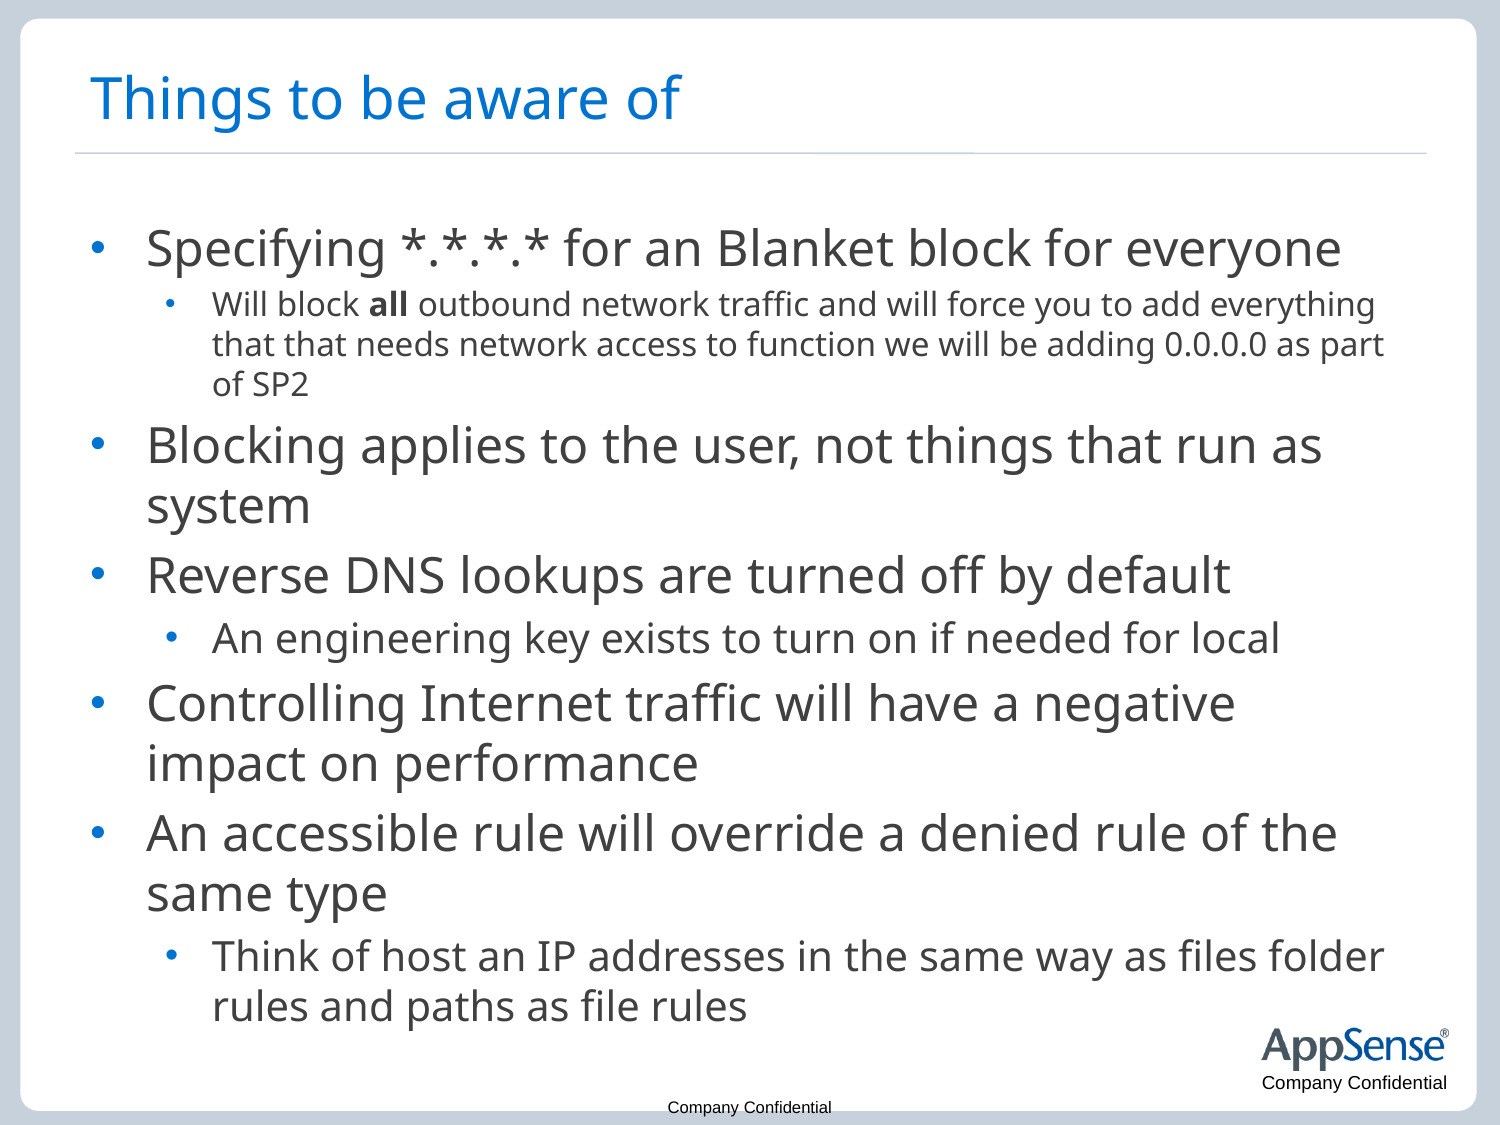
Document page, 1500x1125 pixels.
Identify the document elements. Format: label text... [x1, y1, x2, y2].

list Specifying *.*.*.* for an Blanket block for everyone Will block all outbound network traffic and will force you to add everything that that needs network access to function we will be adding 0.0.0.0 as part of SP2 Blocking applies to the user, not things that run as system Reverse DNS lookups are turned off by default An engineering key exists to turn on if needed for local Controlling Internet traffic will have a negative impact on performance An accessible rule will override a denied rule of the same type Think of host an IP addresses in the same way as files folder rules and paths as file rules [74, 209, 1426, 1006]
title Things to be aware of [74, 44, 1426, 148]
text_box Company Confidential [0, 1089, 1500, 1125]
picture [1261, 1027, 1449, 1071]
